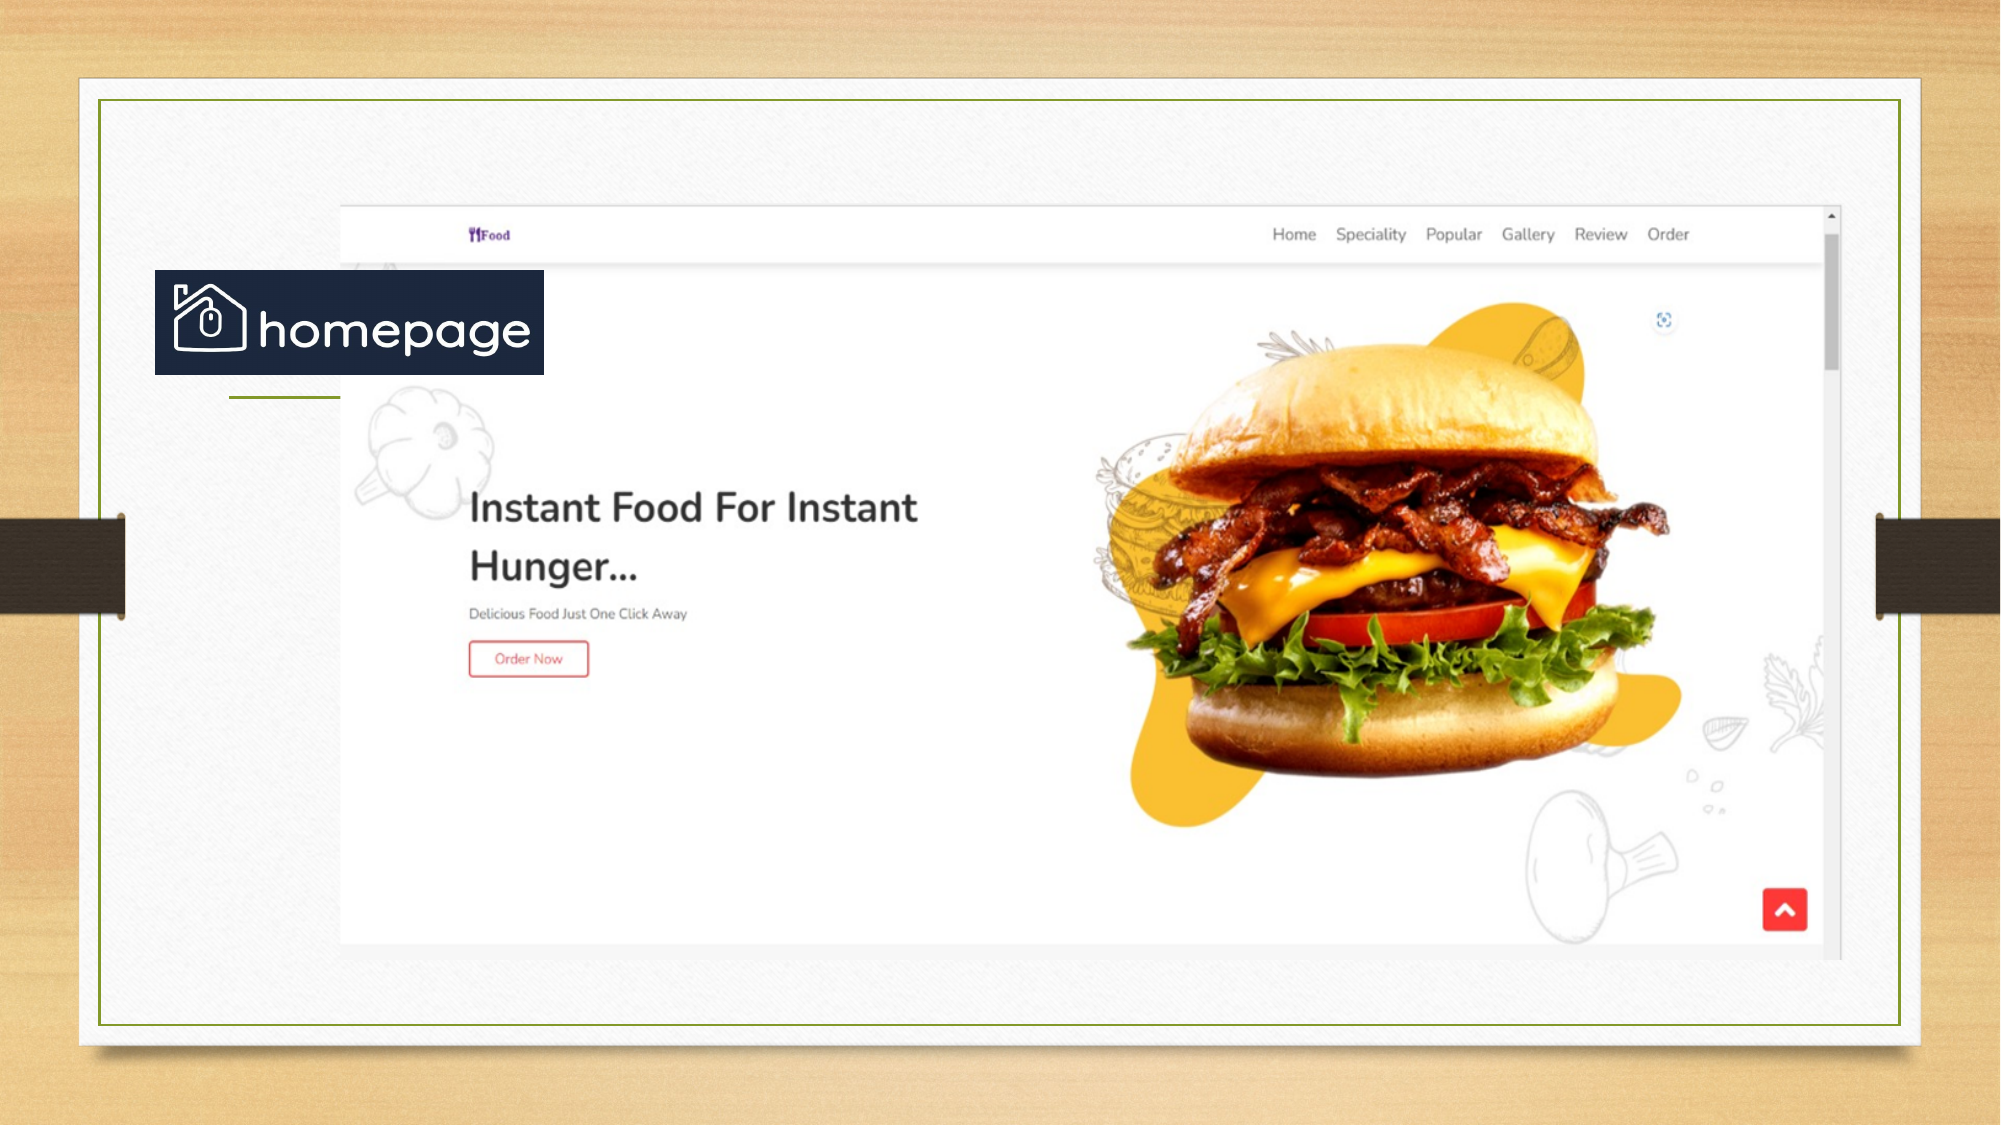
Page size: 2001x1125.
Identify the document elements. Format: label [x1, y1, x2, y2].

list [340, 203, 1845, 960]
picture [0, 0, 2001, 1125]
